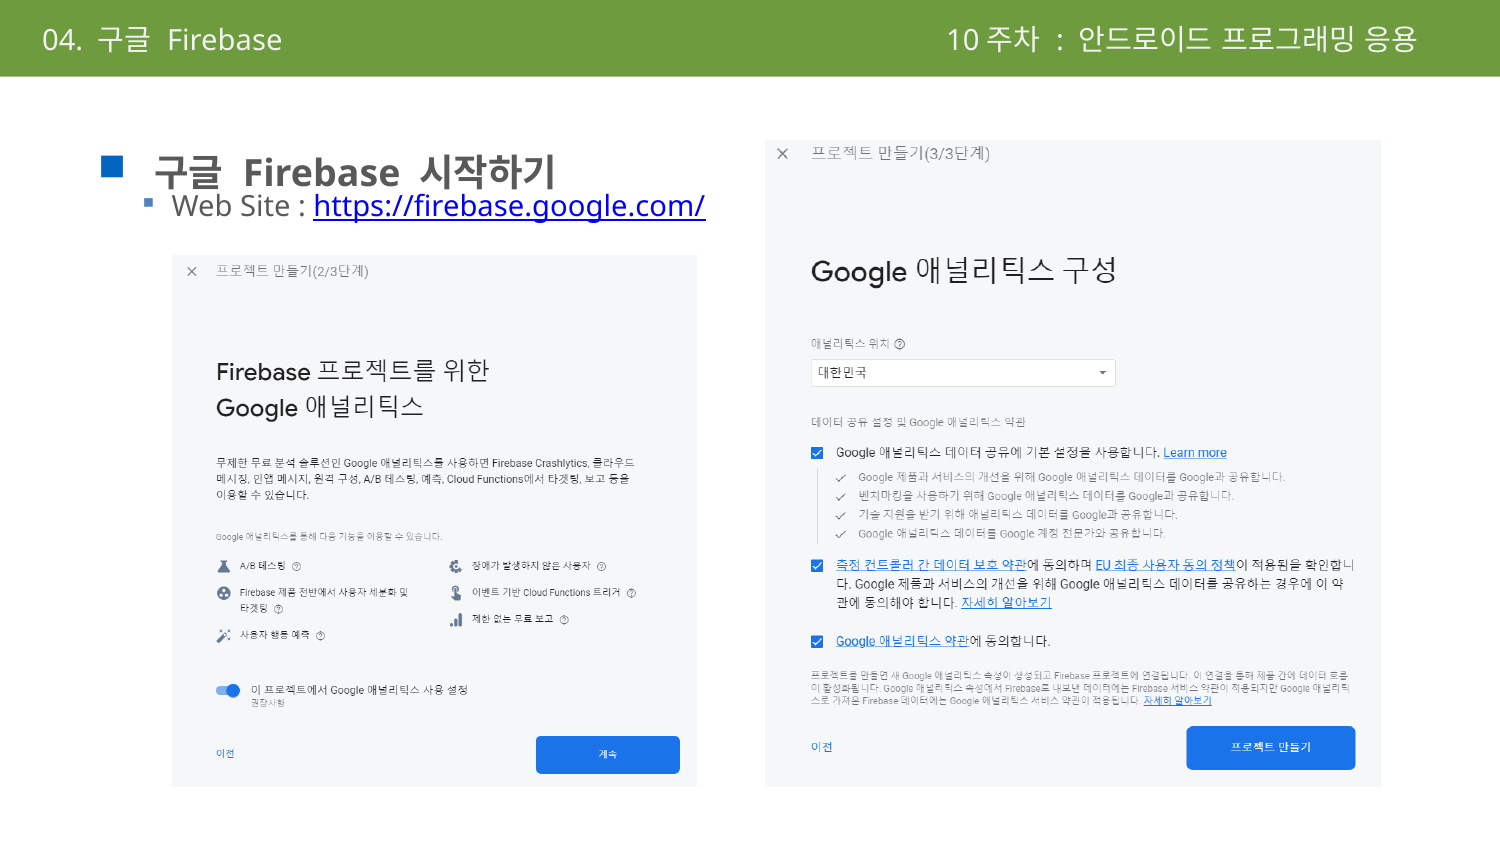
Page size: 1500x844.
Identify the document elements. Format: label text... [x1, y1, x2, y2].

list 04. 구글 Firebase [33, 19, 500, 67]
text_box 10주차 : 안드로이드 프로그래밍 응용 [937, 20, 1491, 65]
picture [171, 255, 697, 788]
text_box 구글 Firebase 시작하기 Web Site : https://firebase.google.com/ [83, 119, 1438, 808]
picture [764, 140, 1381, 788]
